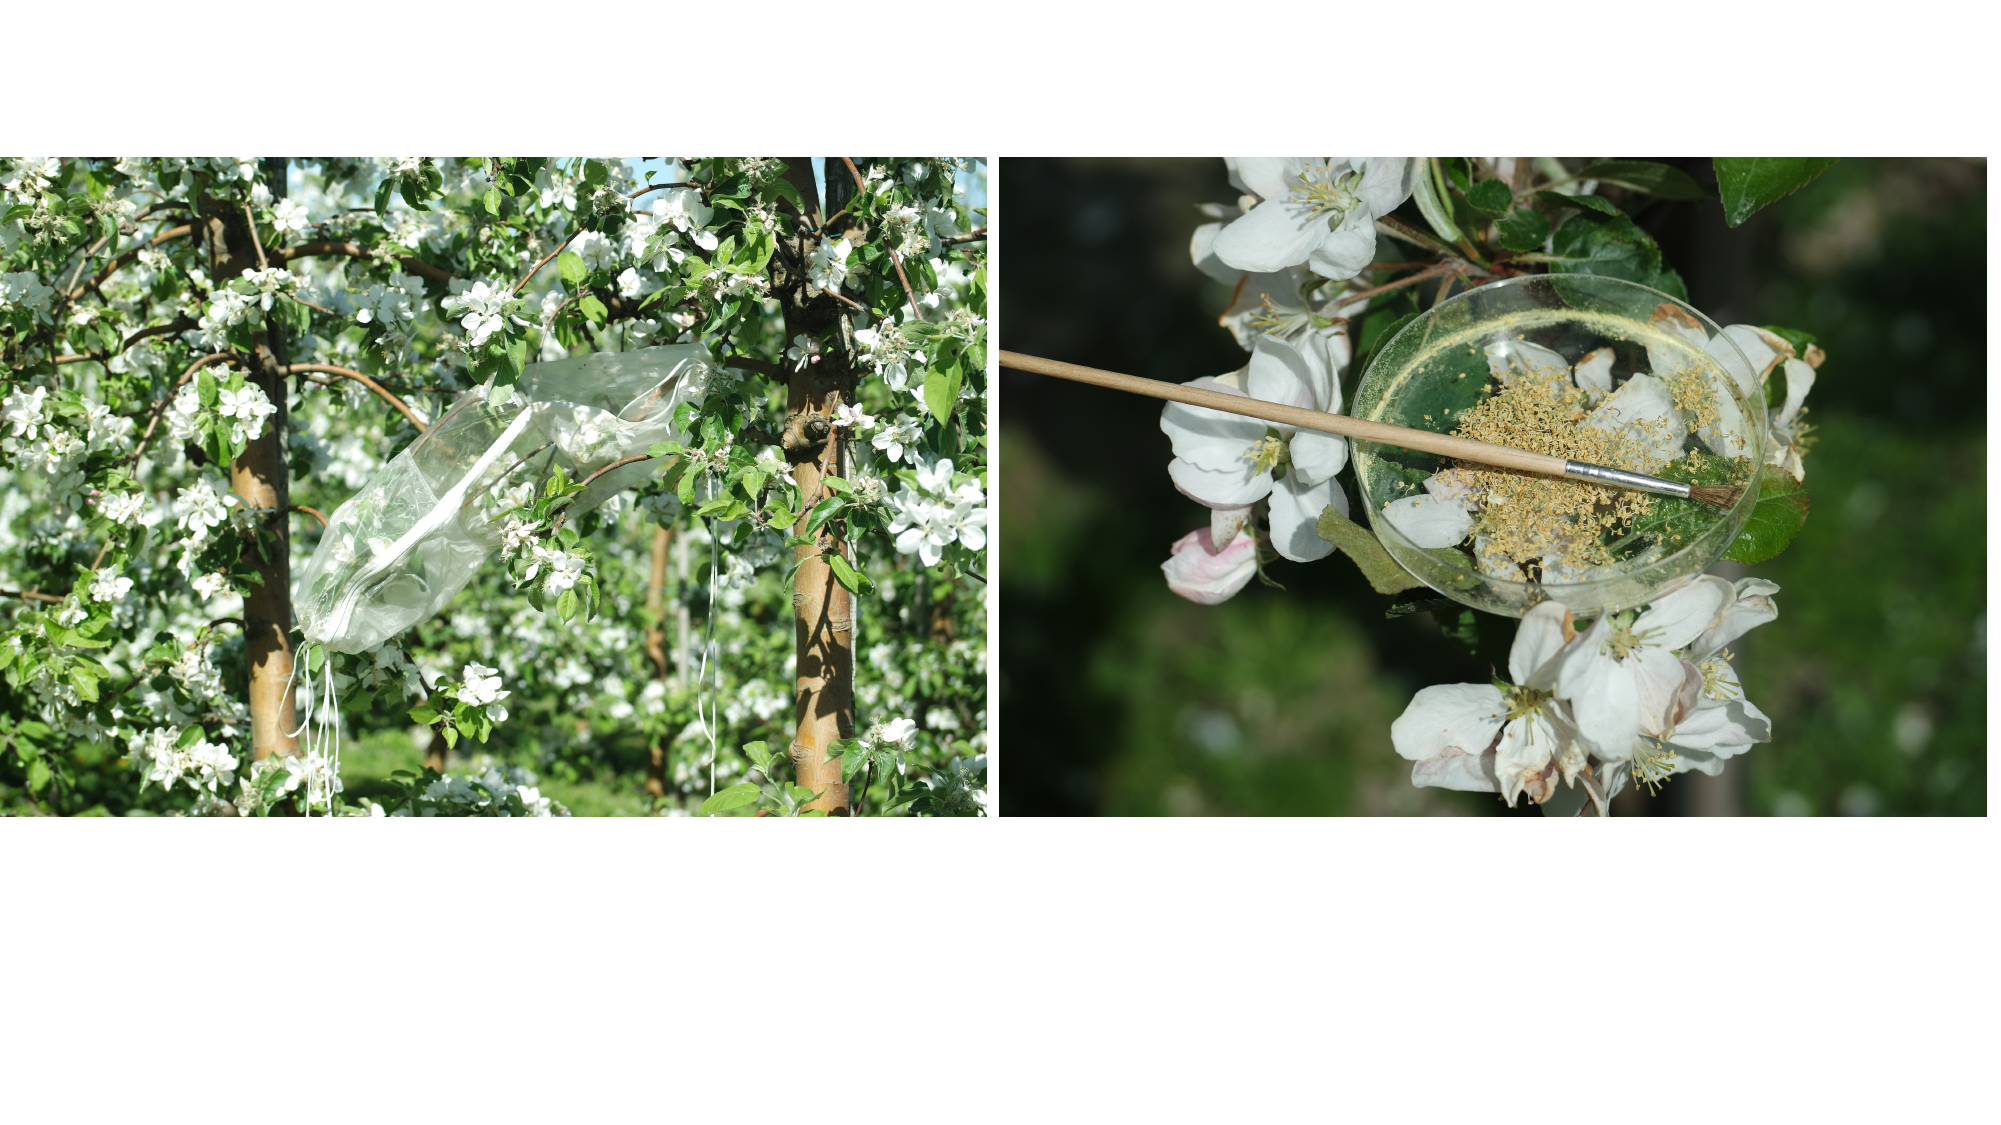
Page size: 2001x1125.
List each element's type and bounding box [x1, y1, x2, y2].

picture [999, 157, 1988, 817]
picture [0, 157, 988, 817]
